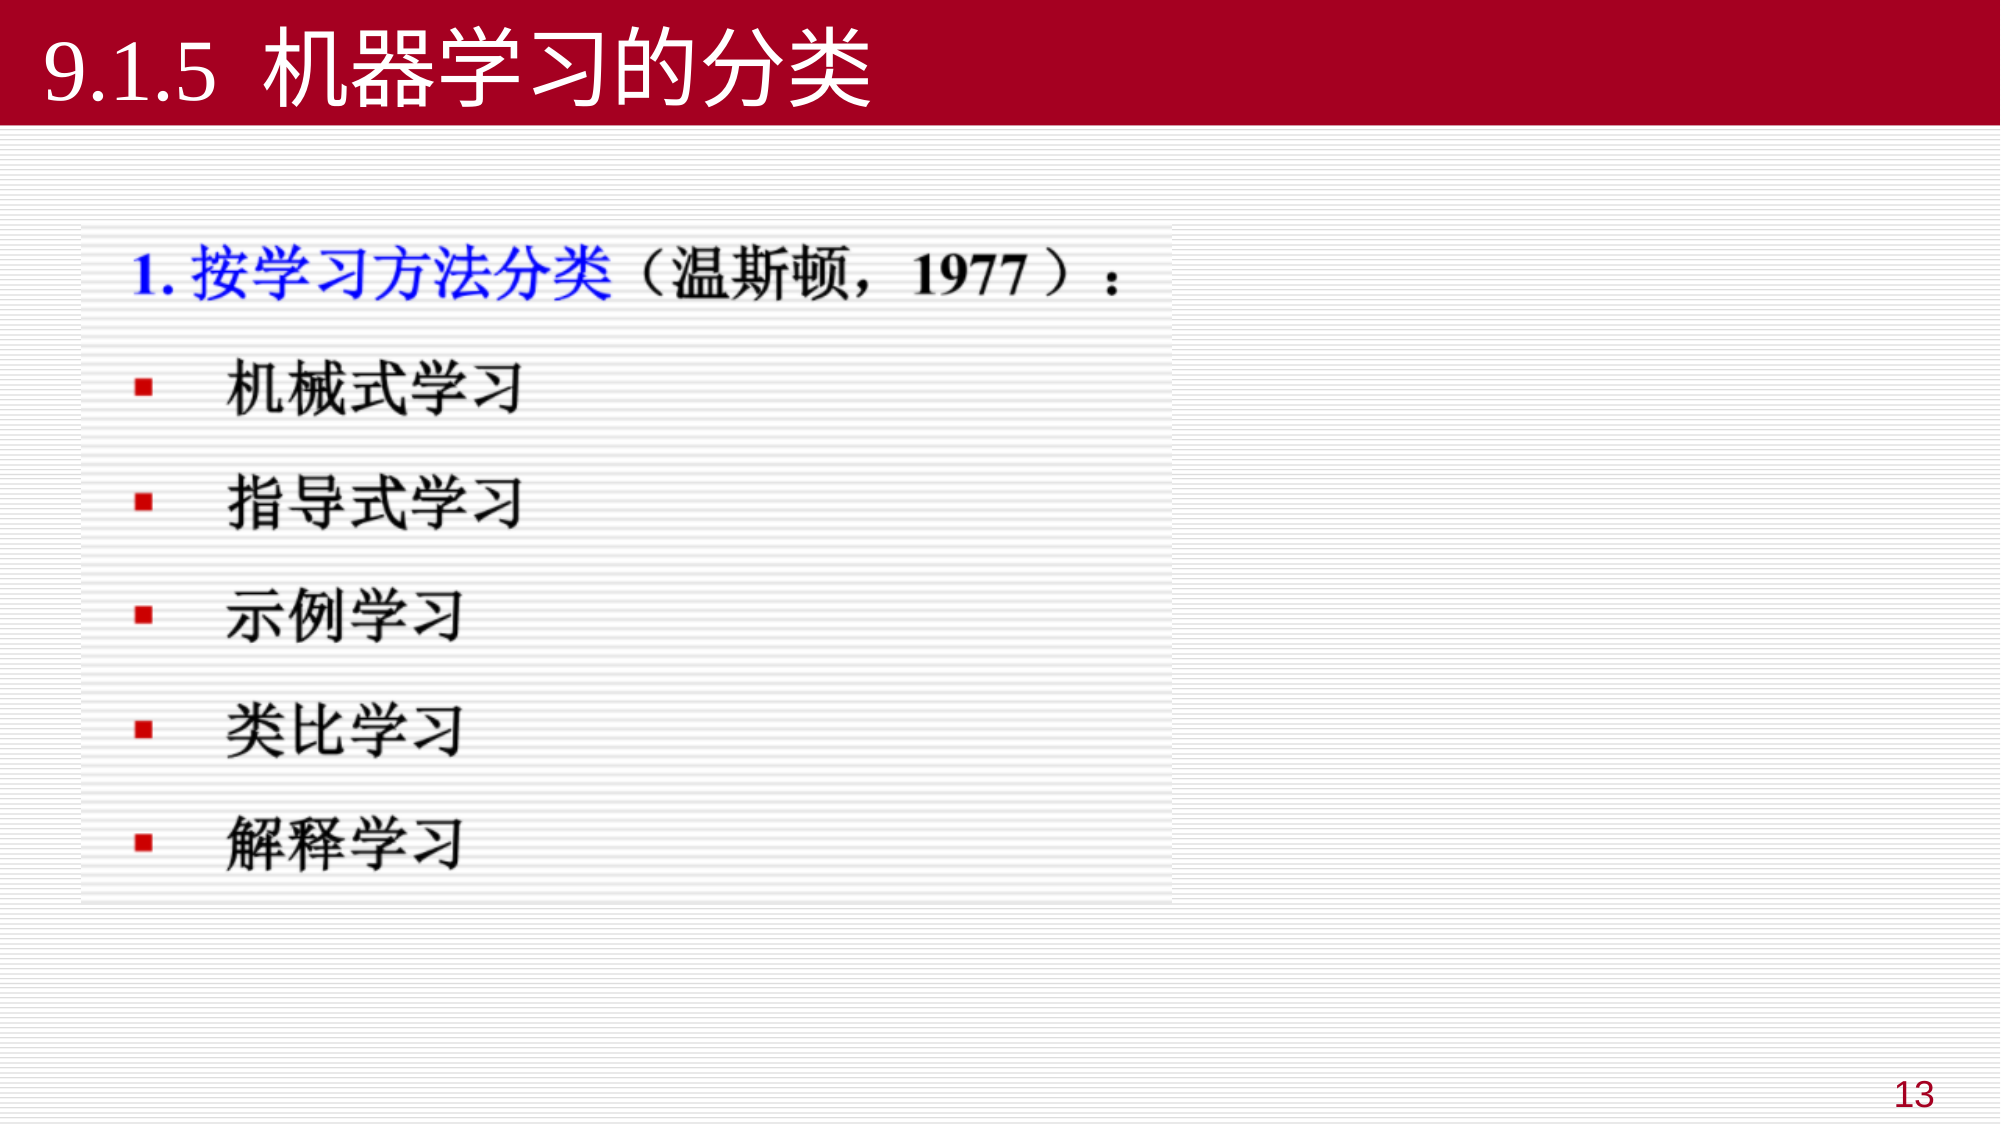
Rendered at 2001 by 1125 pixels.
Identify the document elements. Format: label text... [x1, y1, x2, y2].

picture [0, 0, 2001, 1125]
text_box 9.1.5 机器学习的分类 [0, 0, 2000, 126]
slide_number 13 [1516, 1062, 1950, 1122]
